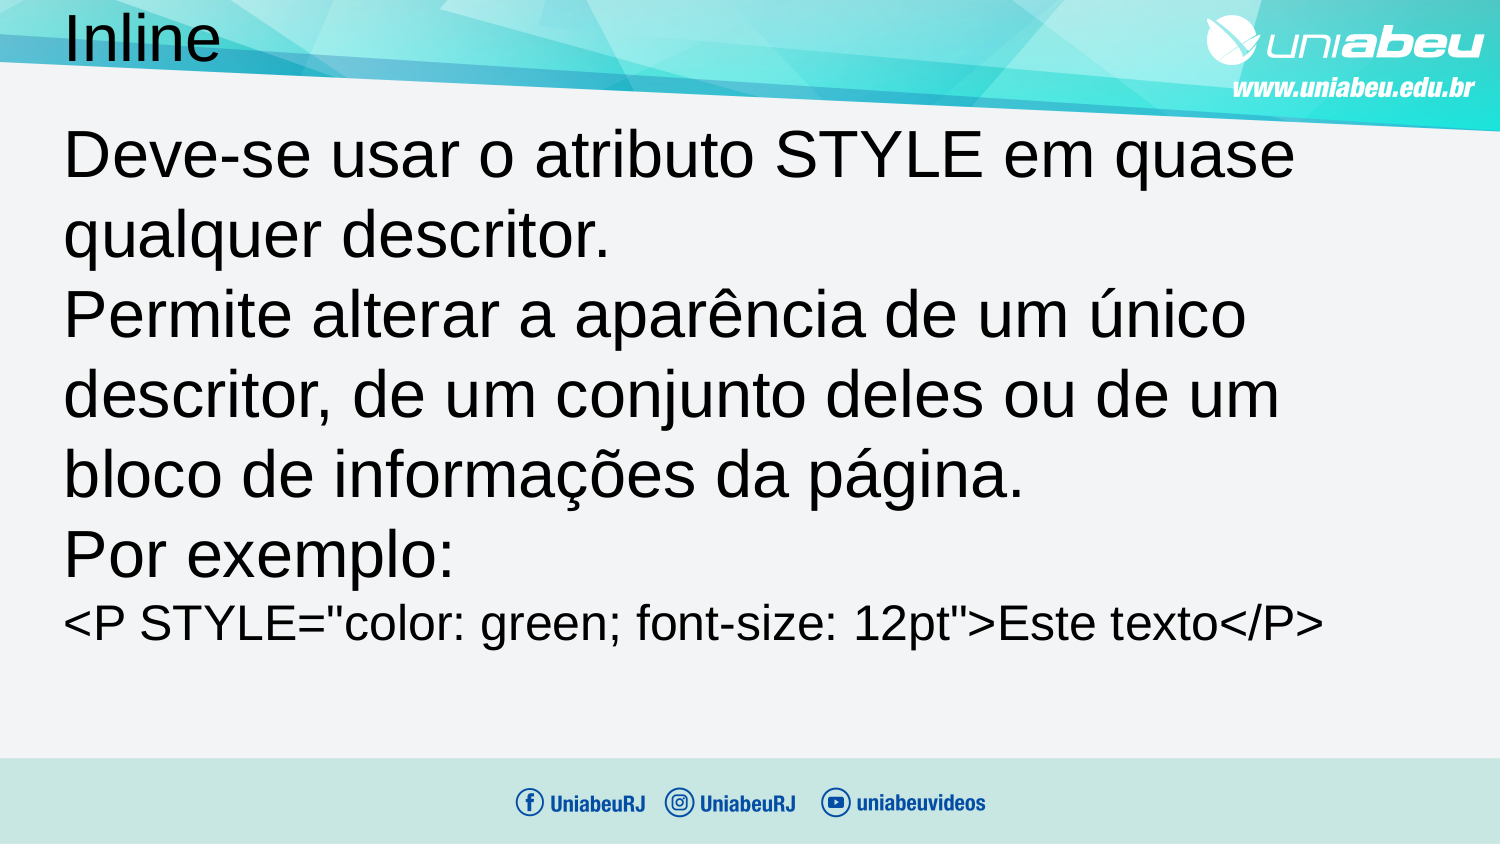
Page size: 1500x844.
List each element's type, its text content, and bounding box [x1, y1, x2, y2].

text_box Deve-se usar o atributo STYLE em quase qualquer descritor. Permite alterar a aparência de um único descritor, de um conjunto deles ou de um bloco de informações da página. Por exemplo: <P STYLE="color: green; font-size: 12pt">Este texto</P> [49, 103, 1451, 686]
text_box Inline [49, 0, 1399, 103]
picture [0, 0, 1500, 844]
